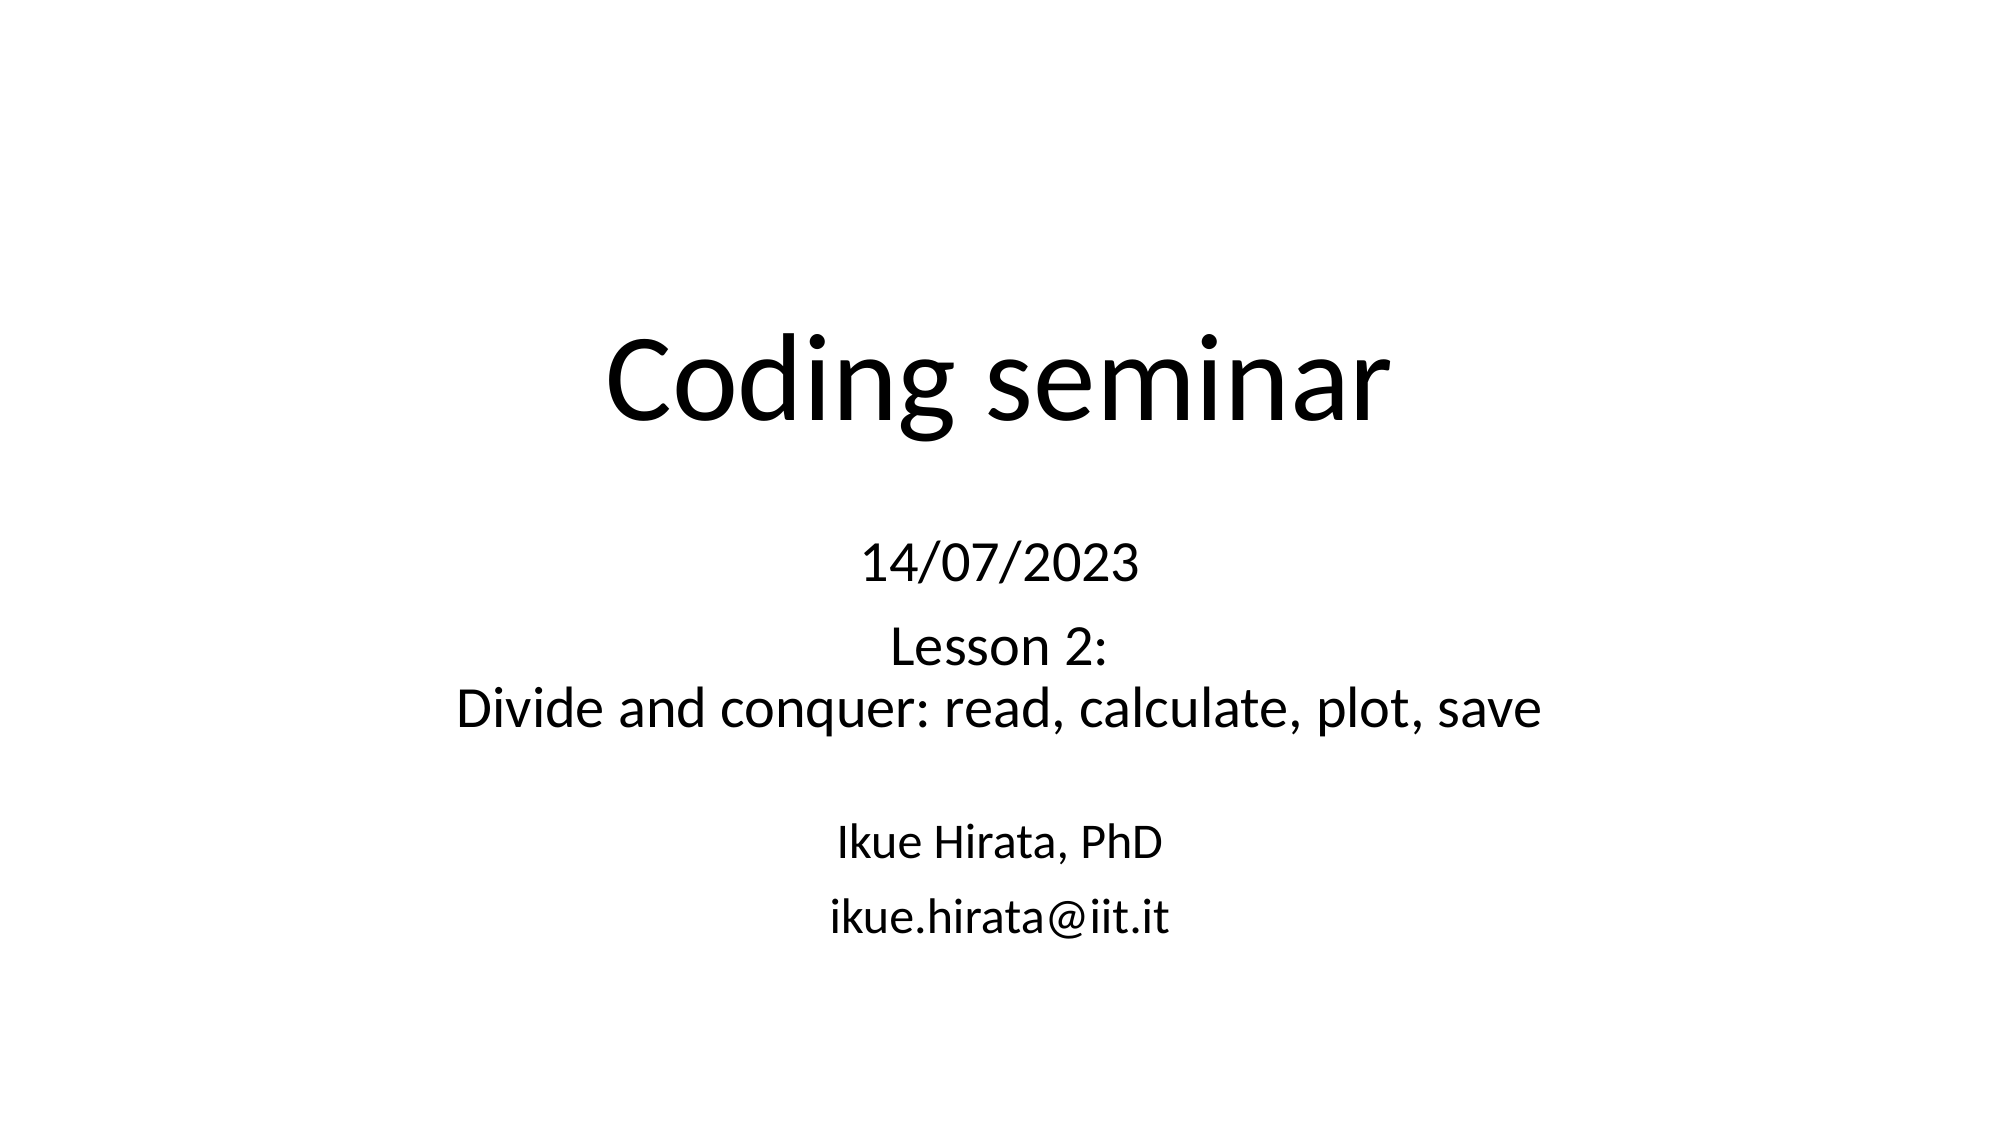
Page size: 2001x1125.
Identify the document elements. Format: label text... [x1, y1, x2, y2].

subtitle 14/07/2023 Lesson 2: Divide and conquer: read, calculate, plot, save [249, 523, 1750, 796]
title Coding seminar [249, 184, 1750, 523]
text_box Ikue Hirata, PhD ikue.hirata@iit.it [437, 807, 1563, 1080]
